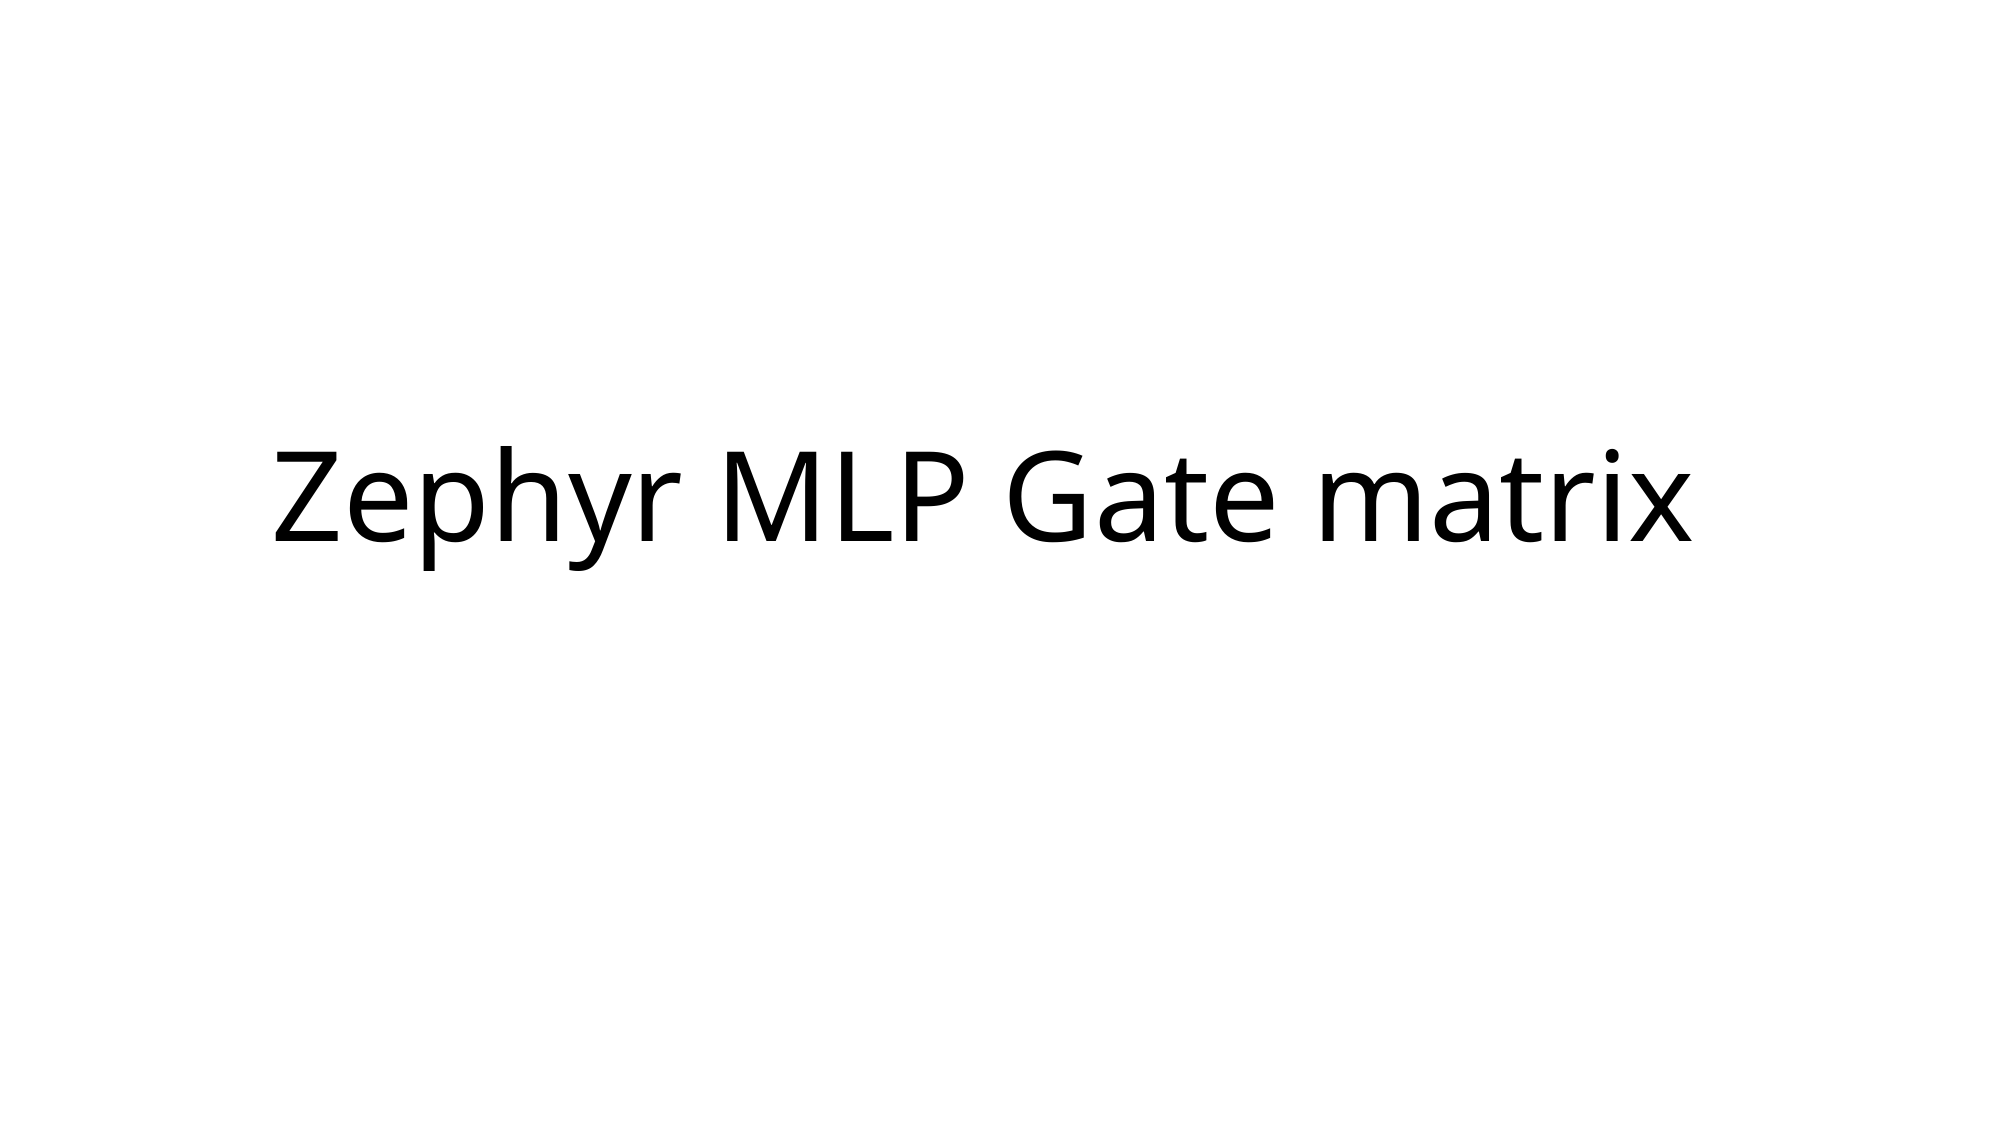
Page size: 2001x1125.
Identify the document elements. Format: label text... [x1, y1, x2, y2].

title Zephyr MLP Gate matrix [249, 184, 1750, 576]
